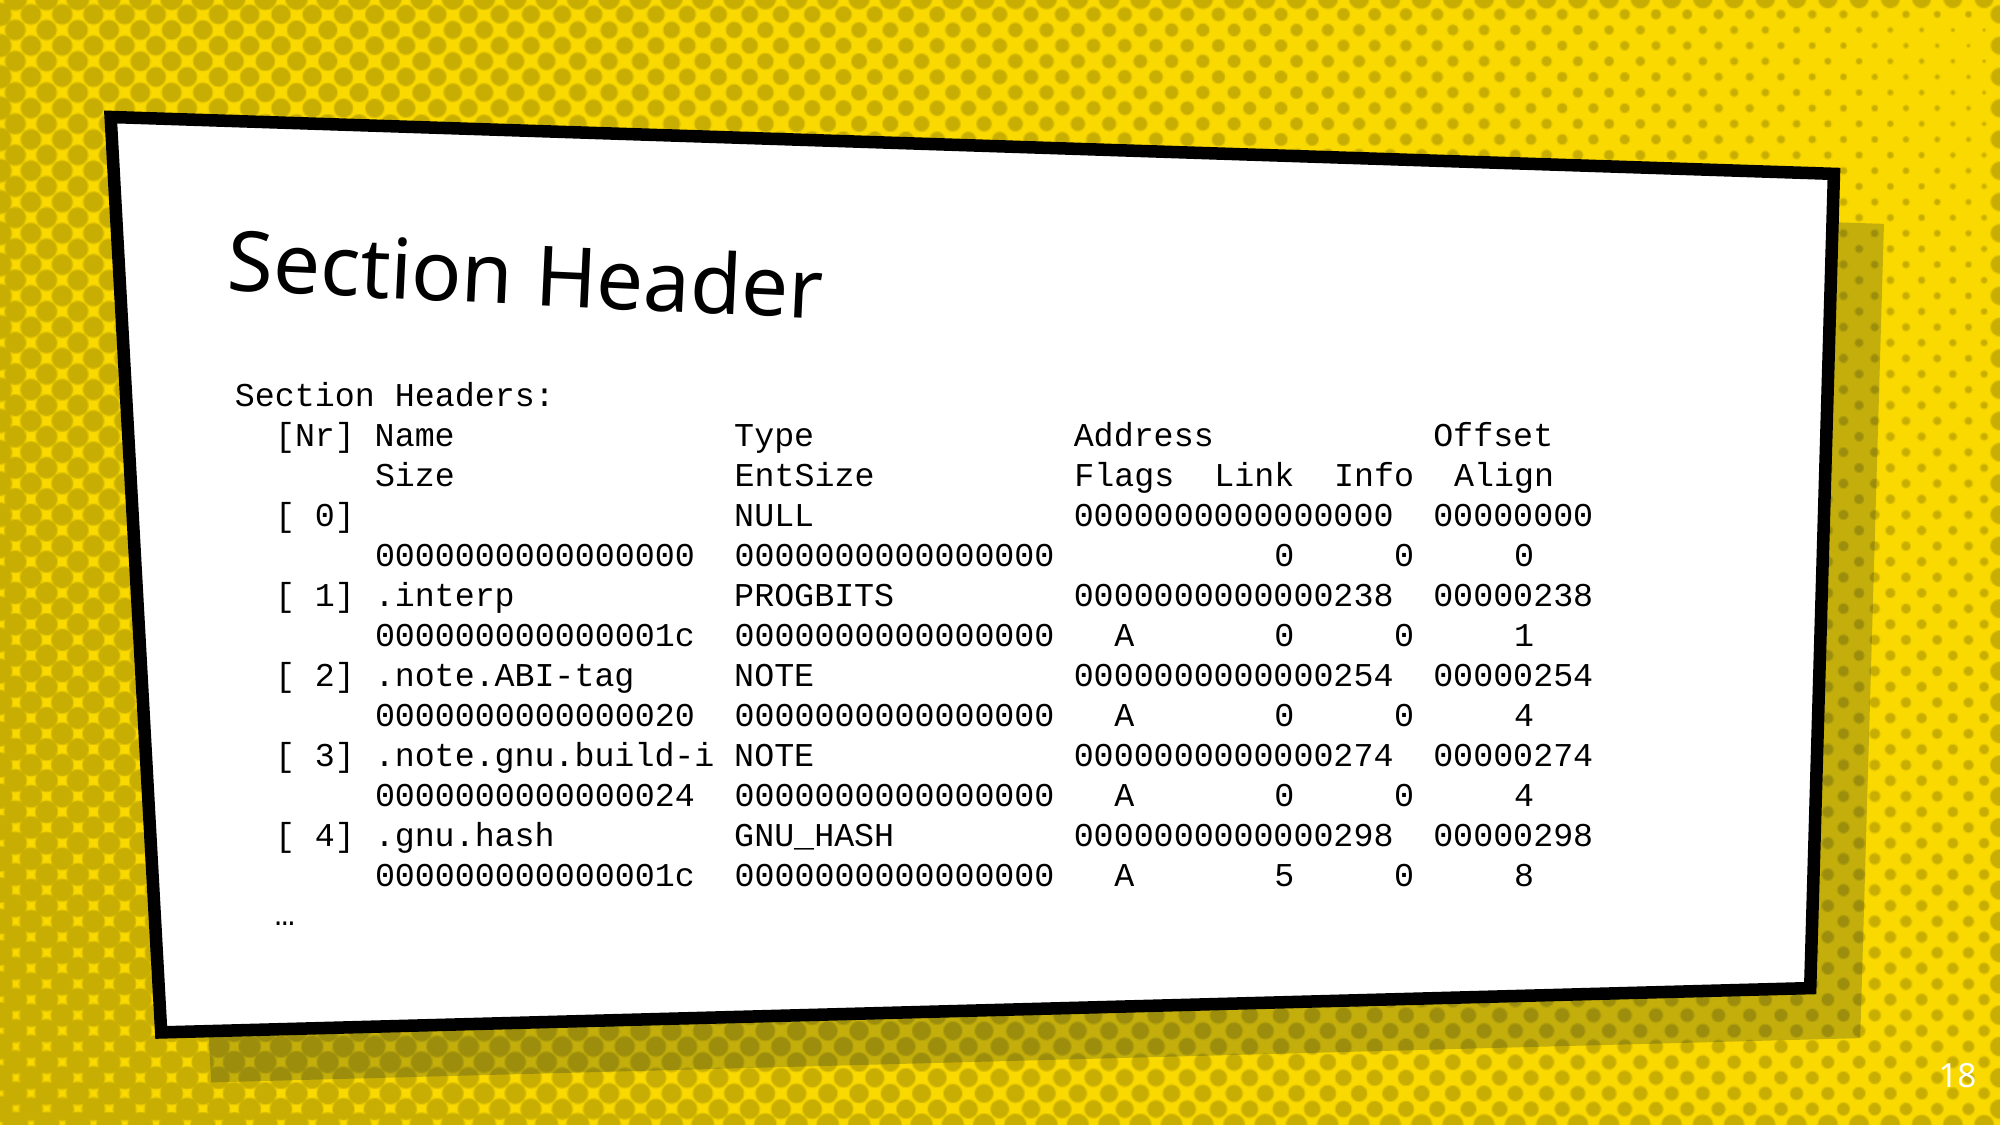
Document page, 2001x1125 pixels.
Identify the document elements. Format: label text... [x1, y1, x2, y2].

title Section Header [210, 155, 1755, 395]
slide_number 17 [1871, 1038, 1992, 1125]
text_box Section Headers: [Nr] Name Type Address Offset Size EntSize Flags Link Info Align [ 0] NULL 0000000000000000 00000000 0000000000000000 0000000000000000 0 0 0 [ 1] .interp PROGBITS 0000000000000238 00000238 000000000000001c 0000000000000000 A 0 0 1 [ 2] .note.ABI-tag NOTE 0000000000000254 00000254 0000000000000020 0000000000000000 A 0 0 4 [ 3] .note.gnu.build-i NOTE 0000000000000274 00000274 0000000000000024 0000000000000000 A 0 0 4 [ 4] .gnu.hash GNU_HASH 0000000000000298 00000298 000000000000001c 0000000000000000 A 5 0 8 … [220, 366, 1745, 940]
